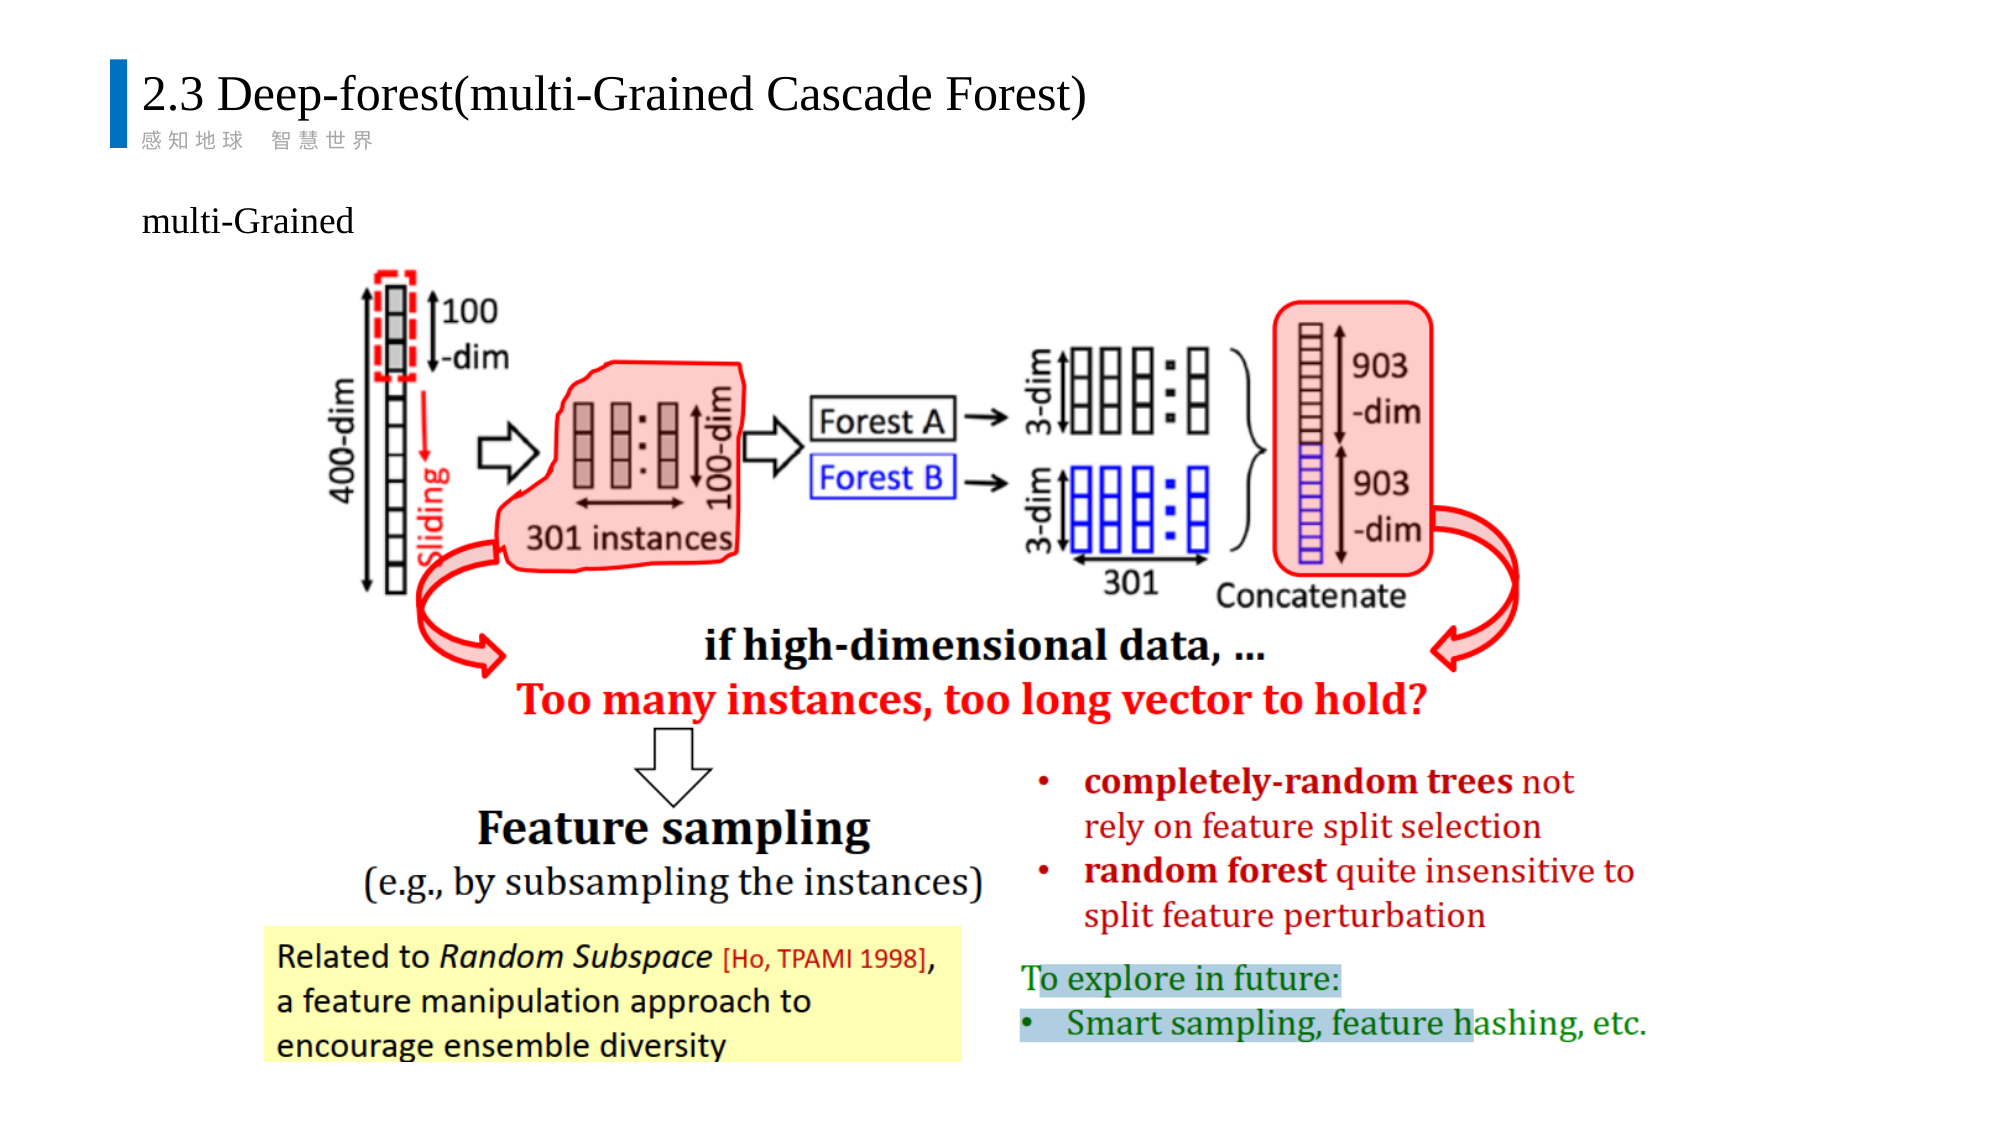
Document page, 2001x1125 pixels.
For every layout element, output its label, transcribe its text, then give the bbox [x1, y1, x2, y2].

text_box 2.3 Deep-forest(multi-Grained Cascade Forest) [127, 52, 1434, 188]
text_box multi-Grained [127, 188, 370, 249]
text_box [109, 58, 128, 149]
text_box 感知地球 智慧世界 [127, 120, 811, 160]
picture [264, 264, 1662, 1062]
